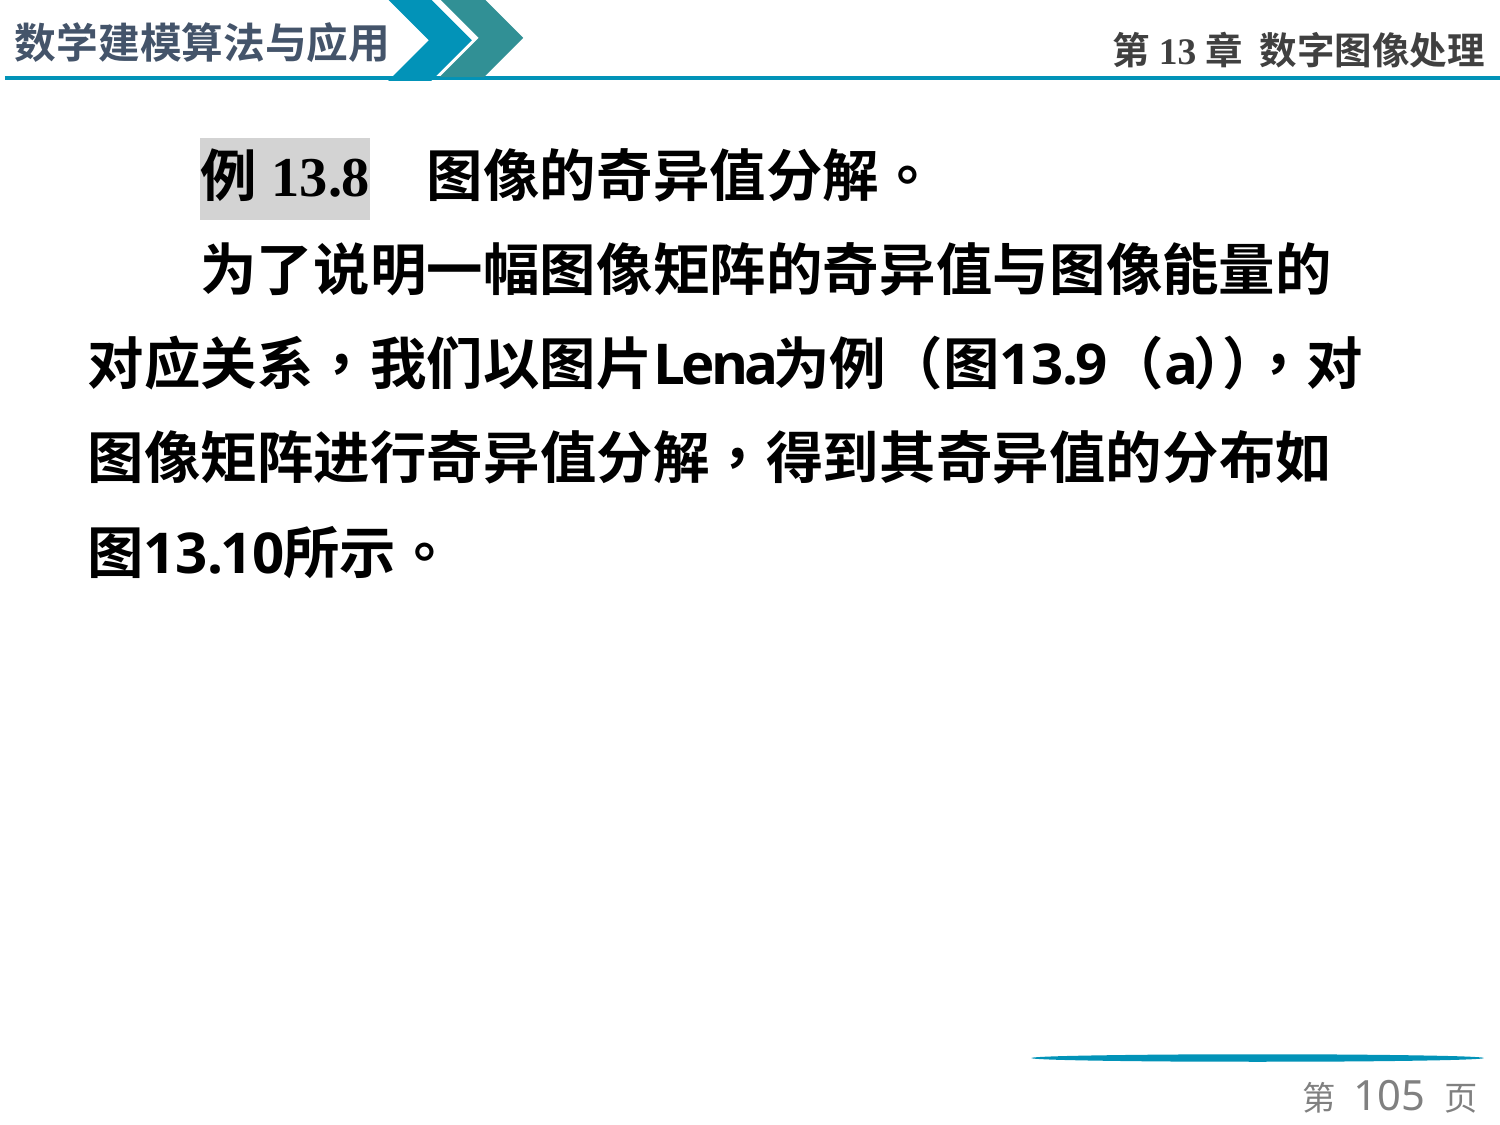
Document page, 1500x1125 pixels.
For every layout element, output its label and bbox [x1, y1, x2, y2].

text_box [87, 131, 1377, 770]
